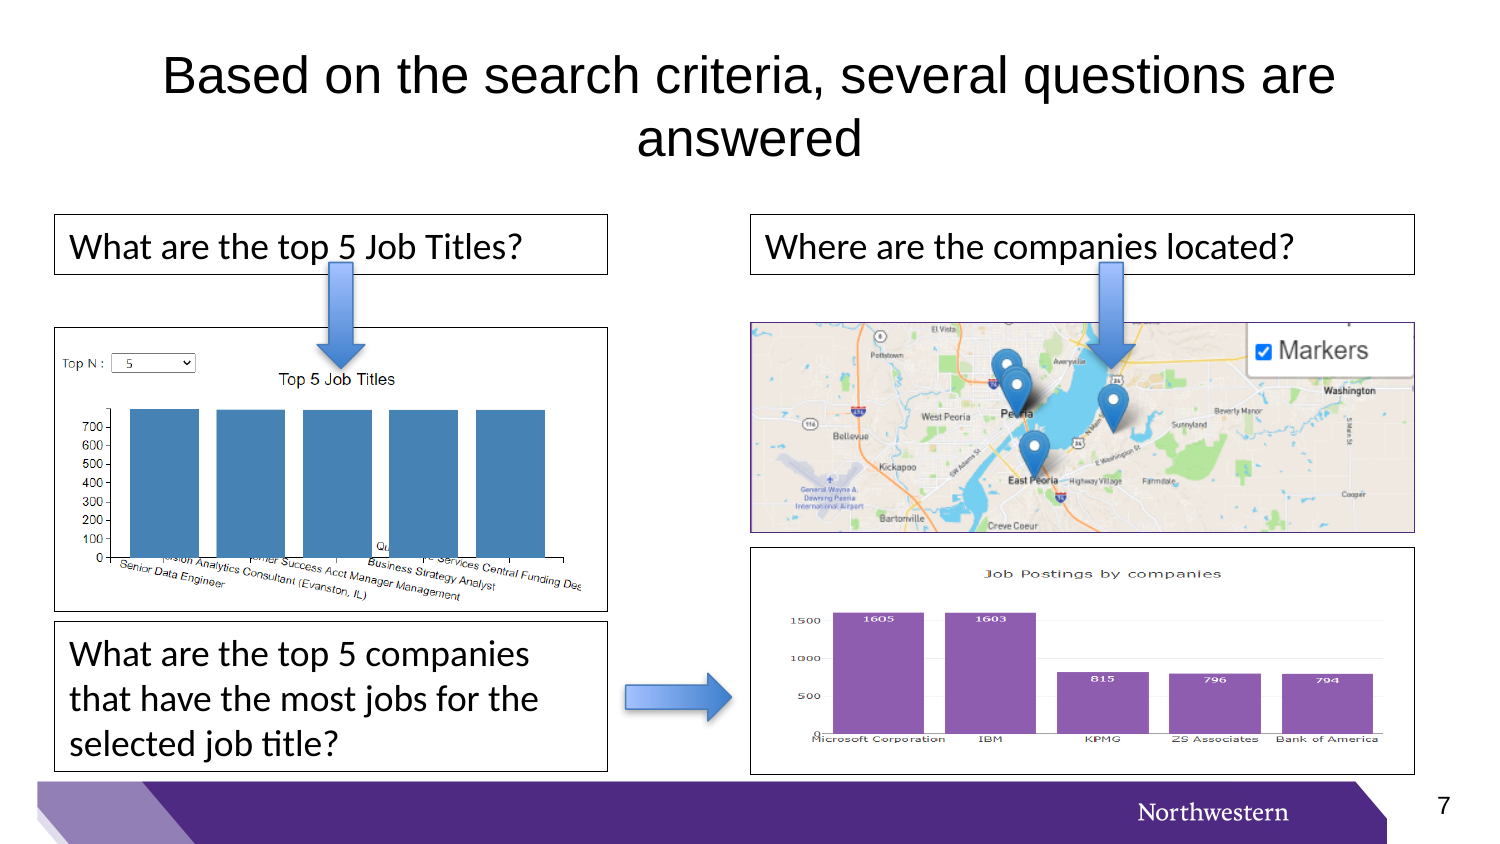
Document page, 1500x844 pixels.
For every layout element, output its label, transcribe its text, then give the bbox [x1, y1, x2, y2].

text_box [624, 672, 733, 722]
text_box [328, 261, 354, 325]
title Based on the search criteria, several questions are answered [75, 33, 1425, 175]
text_box [1098, 261, 1124, 320]
text_box What are the top 5 Job Titles? [54, 214, 608, 275]
picture [0, 0, 1499, 844]
text_box Where are the companies located? [750, 214, 1415, 275]
text_box What are the top 5 companies that have the most jobs for the selected job title? [54, 621, 608, 772]
slide_number 6 [1367, 782, 1466, 827]
